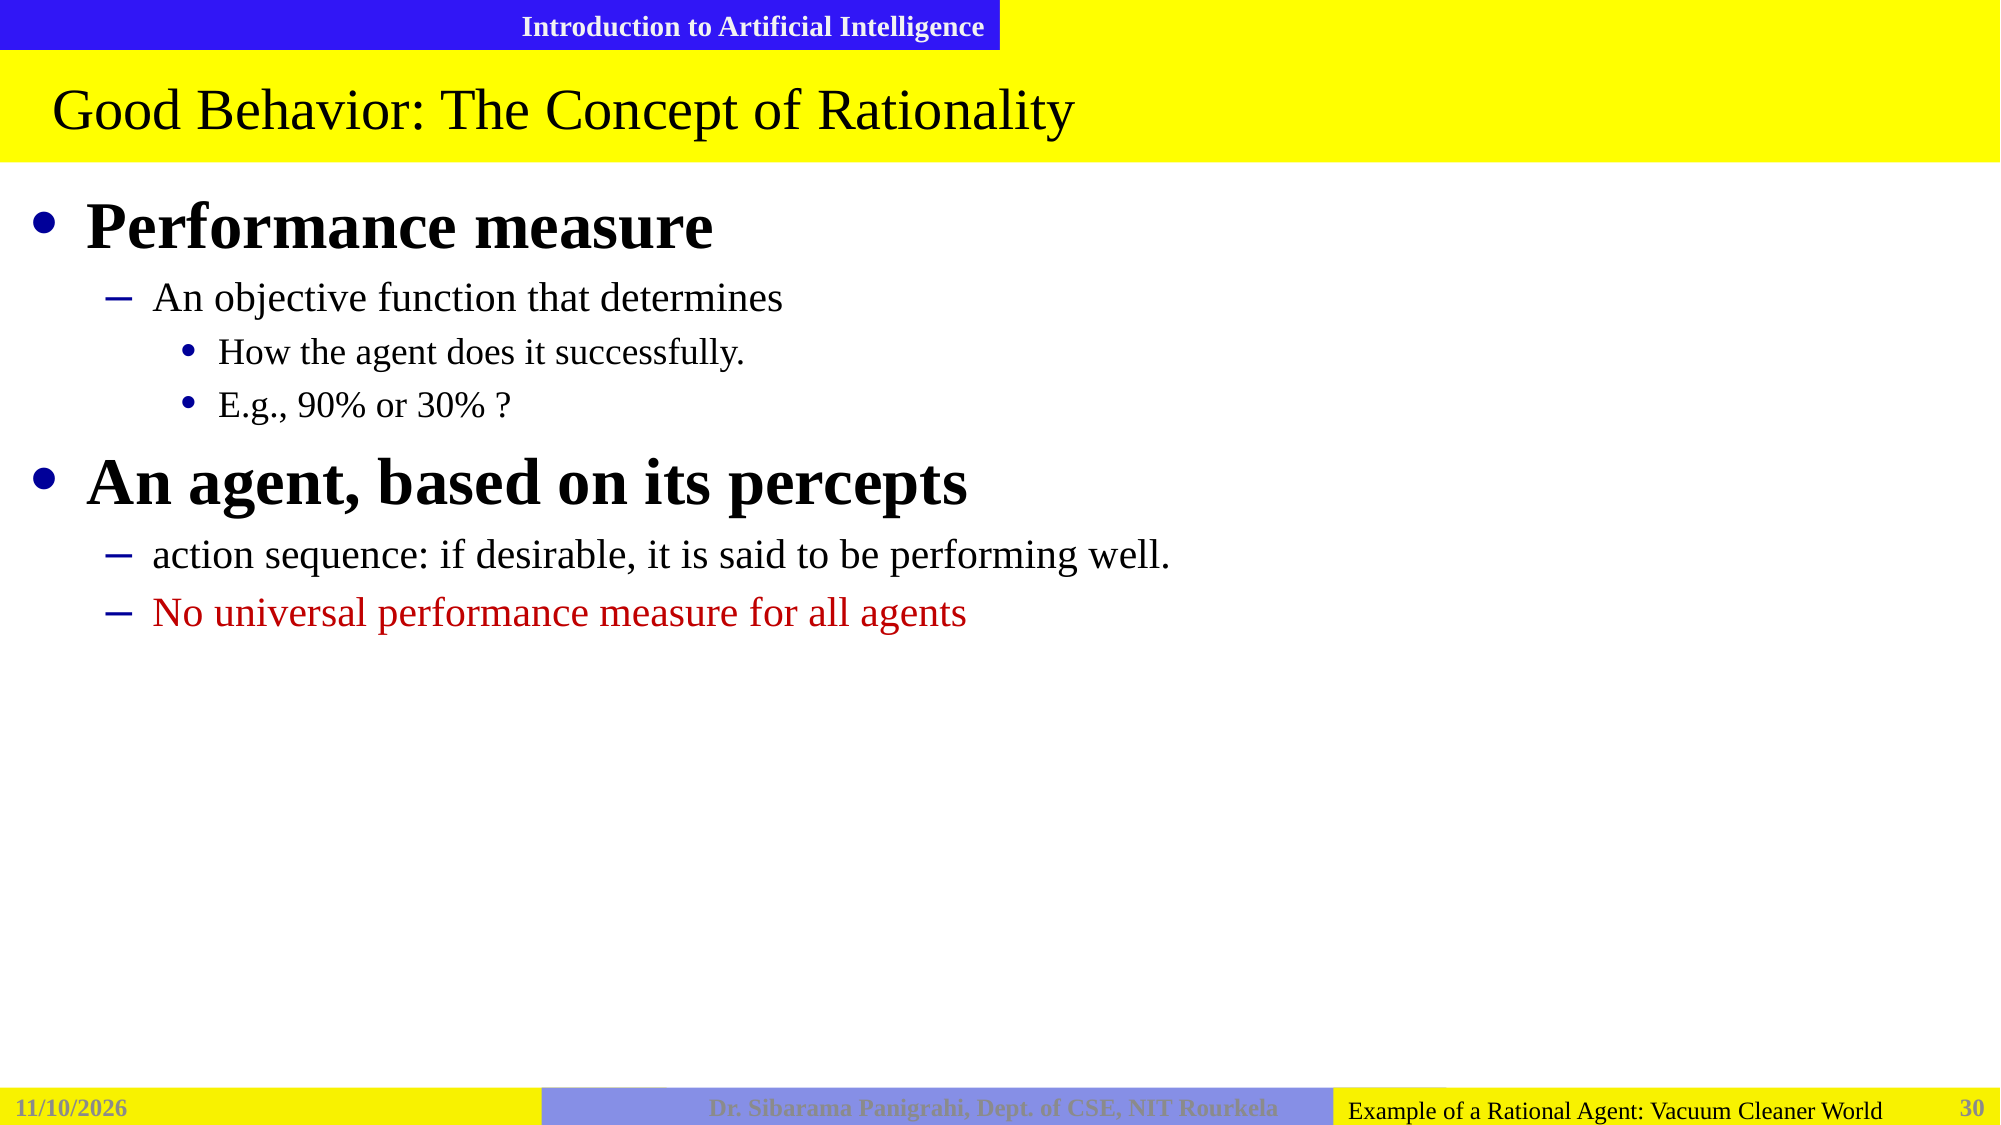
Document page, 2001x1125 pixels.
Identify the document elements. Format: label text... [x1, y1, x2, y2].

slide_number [0, 1087, 541, 1125]
text_box Example of a Rational Agent: Vacuum Cleaner World [1333, 1087, 1954, 1125]
footer Dr. Sibarama Panigrahi, Dept. of CSE, NIT Rourkela [541, 1087, 1333, 1125]
list Performance measure An objective function that determines How the agent does it successfully. E.g., 90% or 30% ? An agent, based on its percepts action sequence: if desirable, it is said to be performing well. No universal performance measure for all agents [15, 174, 1972, 1063]
title Good Behavior: The Concept of Rationality [0, 50, 2000, 163]
slide_number 30 [1954, 1087, 2000, 1125]
